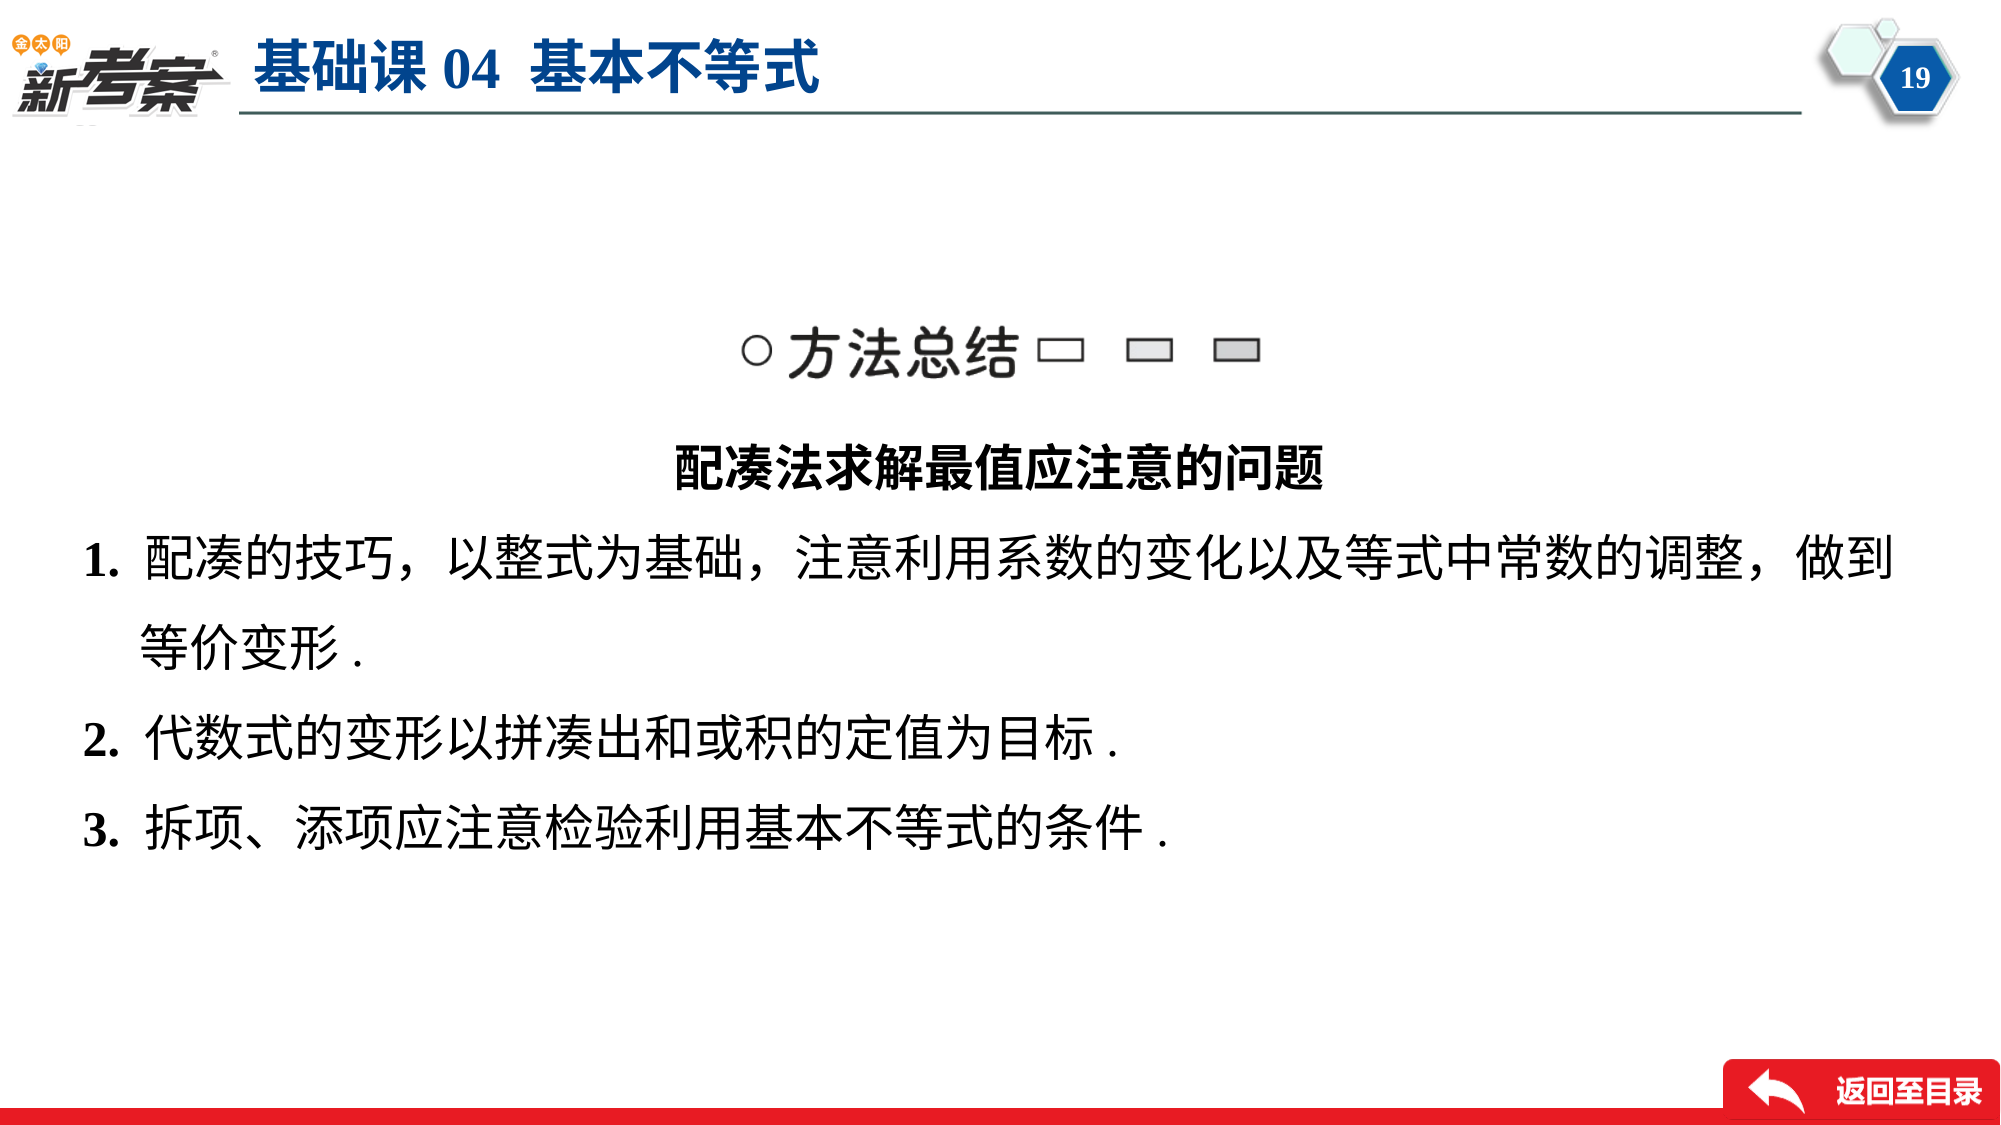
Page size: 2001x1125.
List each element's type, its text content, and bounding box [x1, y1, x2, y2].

picture [0, 0, 2001, 1125]
text_box 配凑法求解最值应注意的问题 1. 配凑的技巧，以整式为基础，注意利用系数的变化以及等式中常数的调整，做到 等价变形. 2. 代数式的变形以拼凑出和或积的定值为目标. 3. 拆项、添项应注意检验利用基本不等式的条件. [82, 405, 1917, 847]
